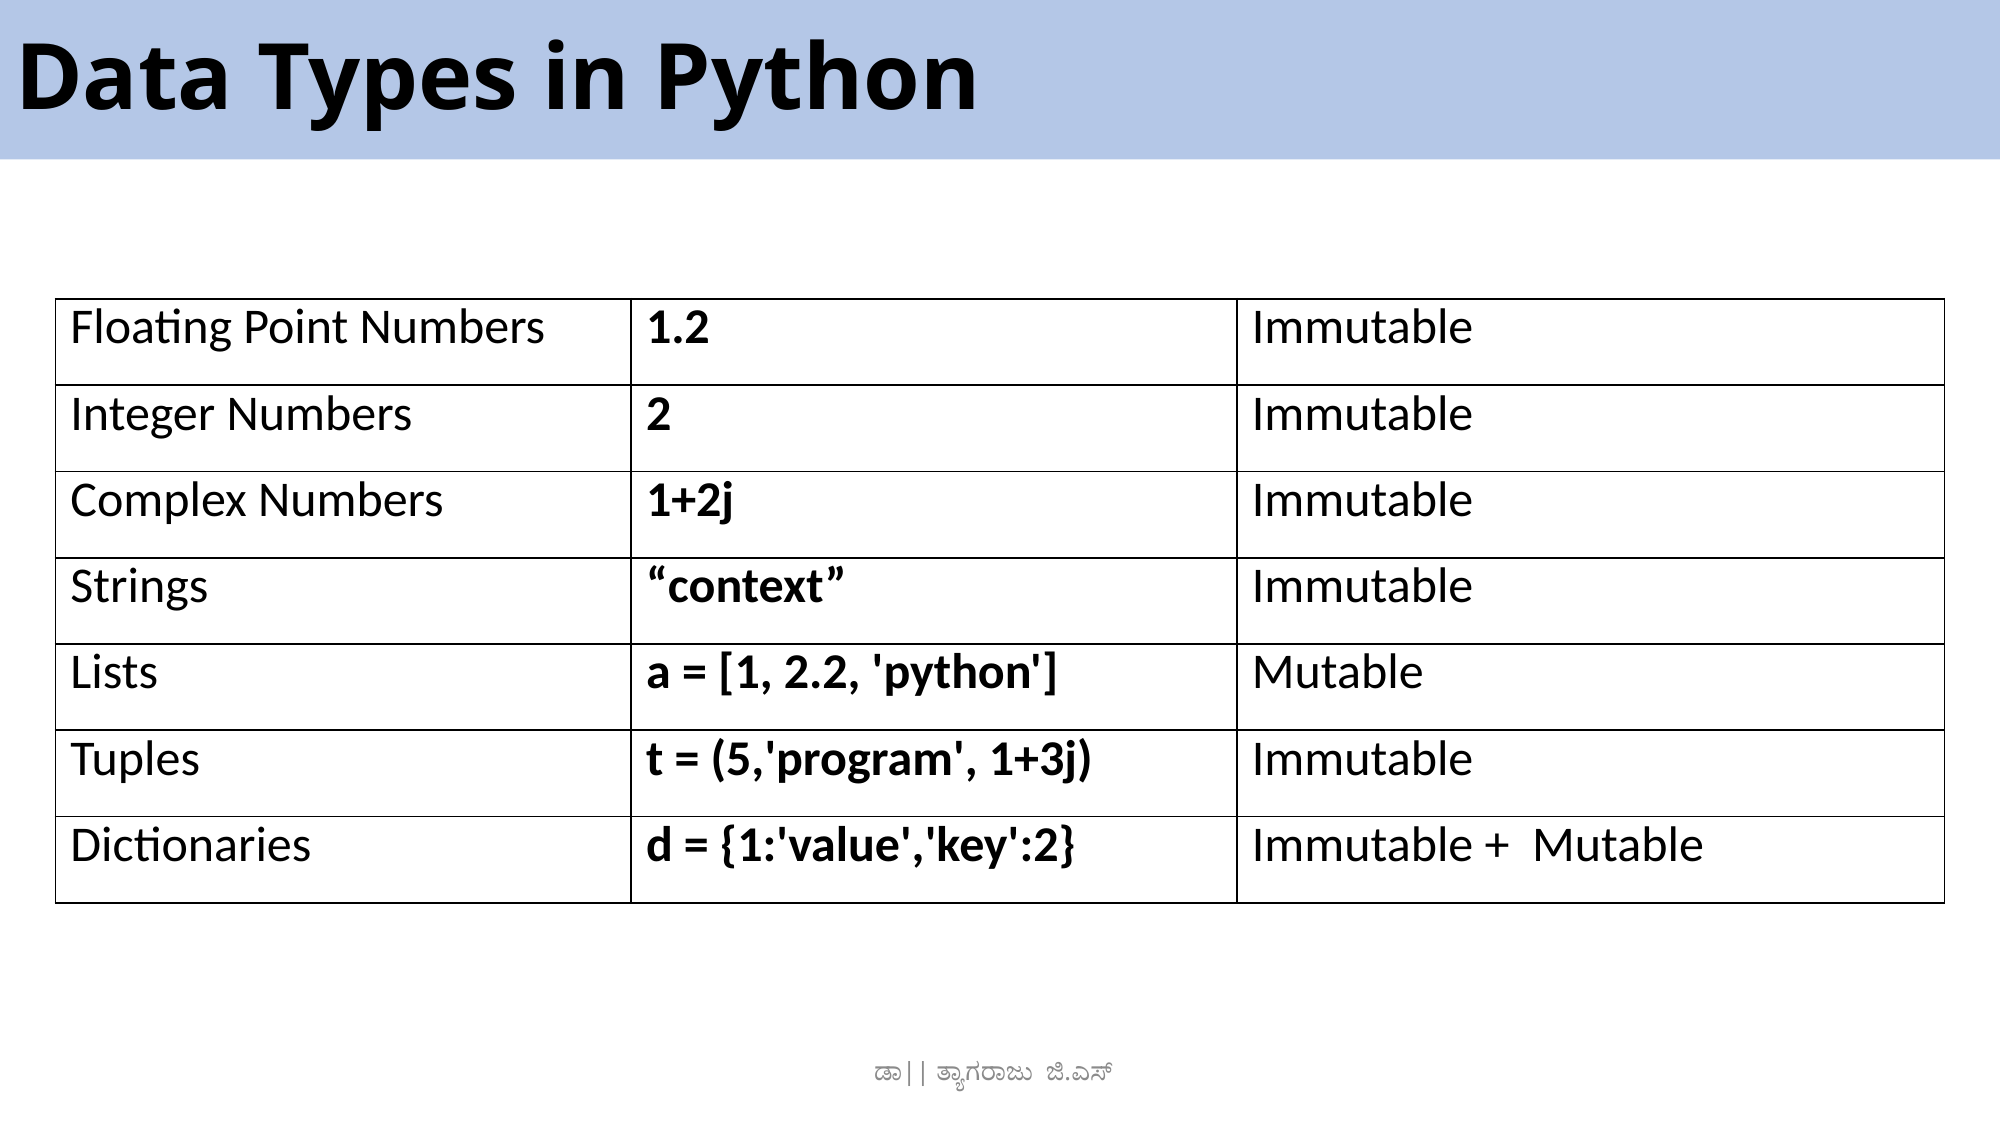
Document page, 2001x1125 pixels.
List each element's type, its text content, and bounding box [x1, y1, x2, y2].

table_header 1.2 [632, 300, 1236, 384]
table_cell Immutable + Mutable [1238, 817, 1944, 902]
table_header Immutable [1238, 300, 1944, 384]
table_cell t = (5,'program', 1+3j) [632, 731, 1236, 816]
table_cell “context” [632, 559, 1236, 643]
table_cell Immutable [1238, 731, 1944, 816]
table_cell Immutable [1238, 559, 1944, 643]
table_cell Tuples [56, 731, 630, 816]
table_cell Complex Numbers [56, 472, 630, 557]
title Data Types in Python [0, 0, 2000, 160]
table_cell Mutable [1238, 645, 1944, 729]
footer ಡಾ|| ತ್ಯಾಗರಾಜು ಜಿ.ಎಸ್ [662, 1042, 1338, 1103]
table_cell Immutable [1238, 386, 1944, 471]
table_header Floating Point Numbers [56, 300, 630, 384]
table_cell 1+2j [632, 472, 1236, 557]
table_cell 2 [632, 386, 1236, 471]
table_cell Strings [56, 559, 630, 643]
table_cell Lists [56, 645, 630, 729]
table_cell a = [1, 2.2, 'python'] [632, 645, 1236, 729]
table_cell Integer Numbers [56, 386, 630, 471]
table_cell d = {1:'value','key':2} [632, 817, 1236, 902]
table_cell Immutable [1238, 472, 1944, 557]
table_cell Dictionaries [56, 817, 630, 902]
